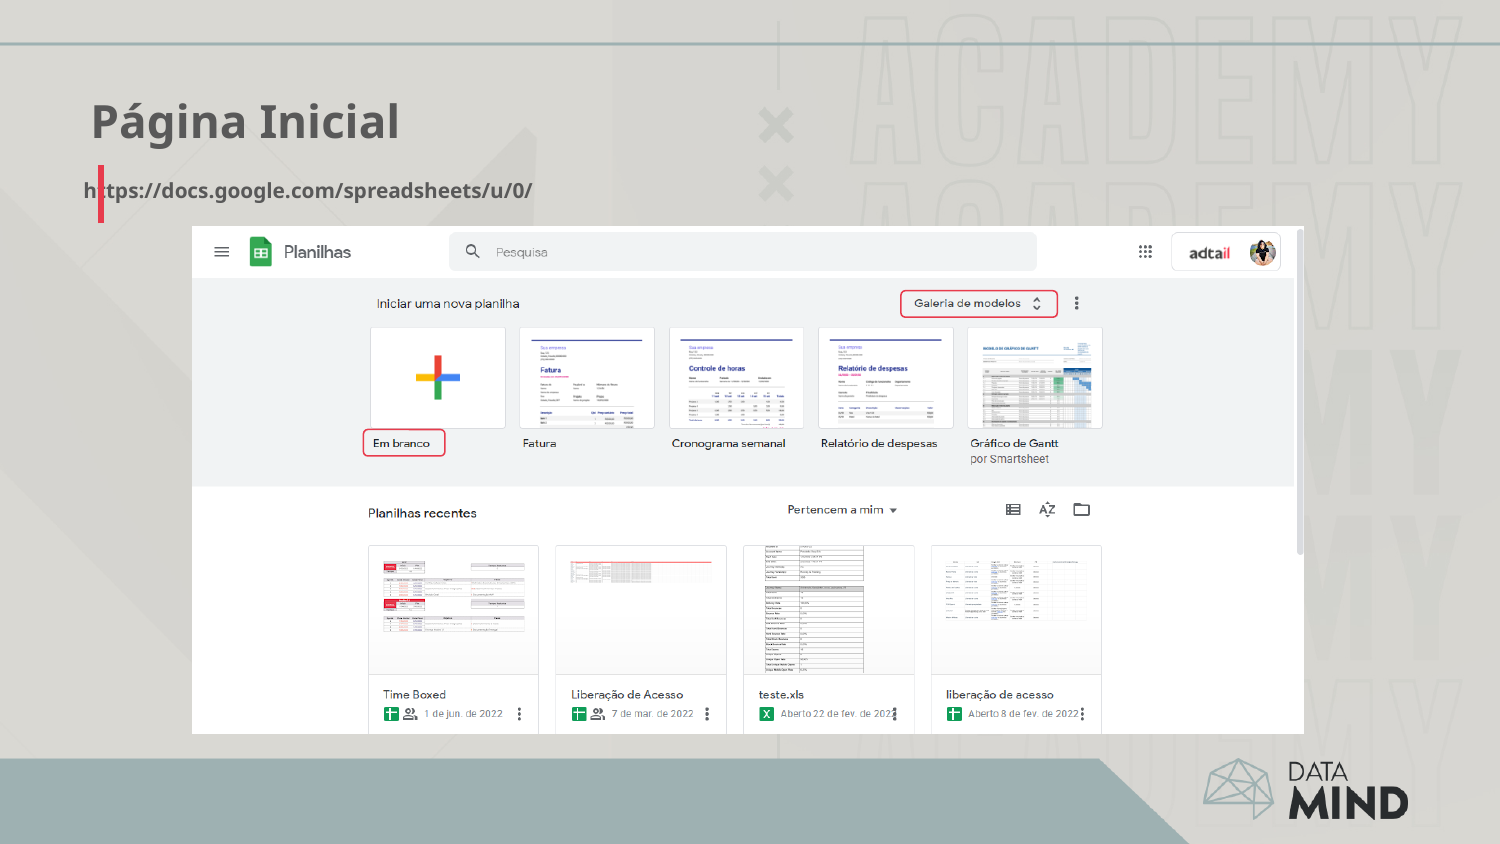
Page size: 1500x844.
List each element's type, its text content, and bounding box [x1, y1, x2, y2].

title Página Inicial [75, 77, 1421, 178]
text_box https://docs.google.com/spreadsheets/u/0/ [30, 159, 615, 217]
picture [0, 0, 1500, 844]
